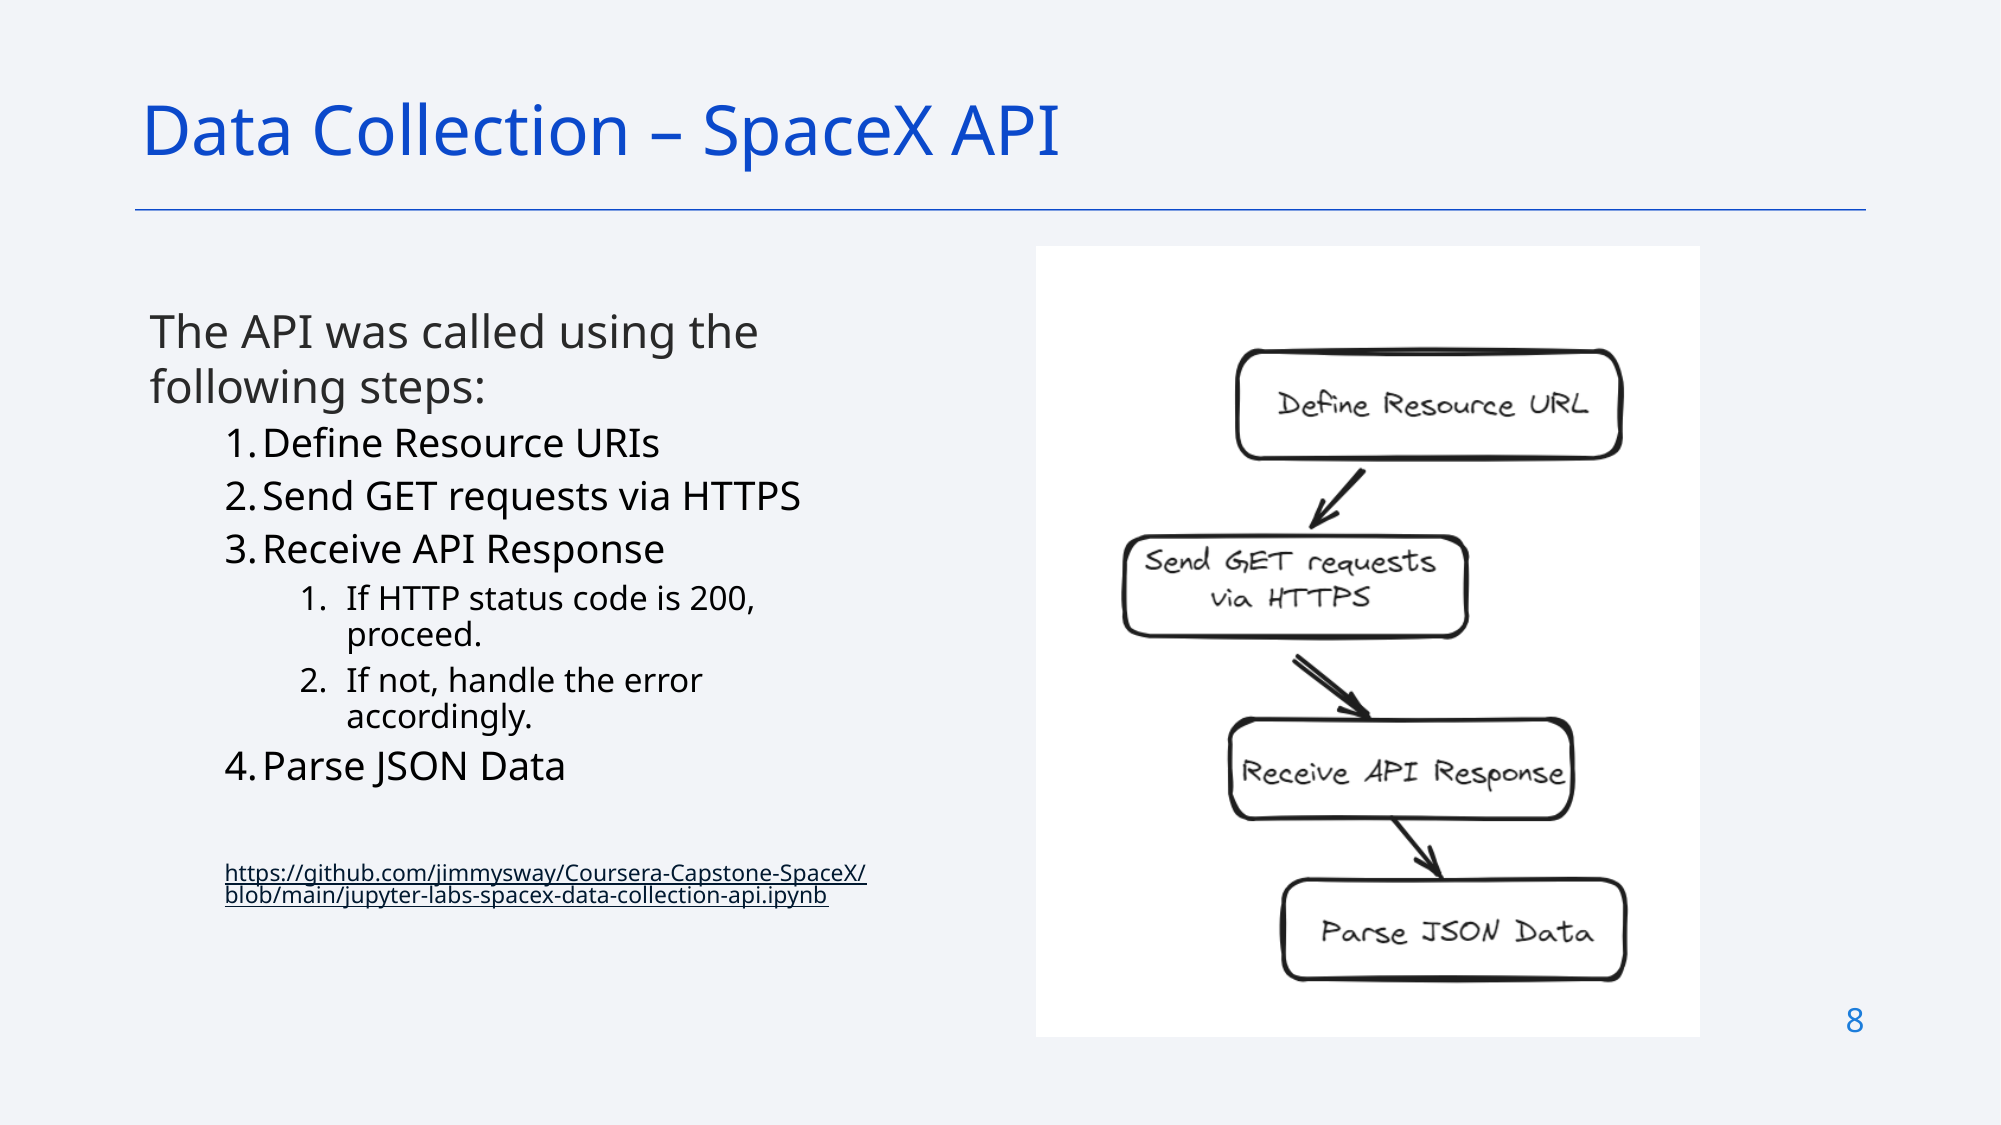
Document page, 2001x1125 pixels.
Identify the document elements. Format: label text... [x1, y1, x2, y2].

list The API was called using the following steps: Define Resource URIs Send GET requests via HTTPS Receive API Response If HTTP status code is 200, proceed. If not, handle the error accordingly. Parse JSON Data https://github.com/jimmysway/Coursera-Capstone-SpaceX/blob/main/jupyter-labs-spacex-data-collection-api.ipynb [134, 295, 896, 989]
text_box Data Collection – SpaceX API [126, 88, 1852, 179]
picture [0, 0, 2001, 1125]
slide_number 8 [1429, 988, 1880, 1055]
